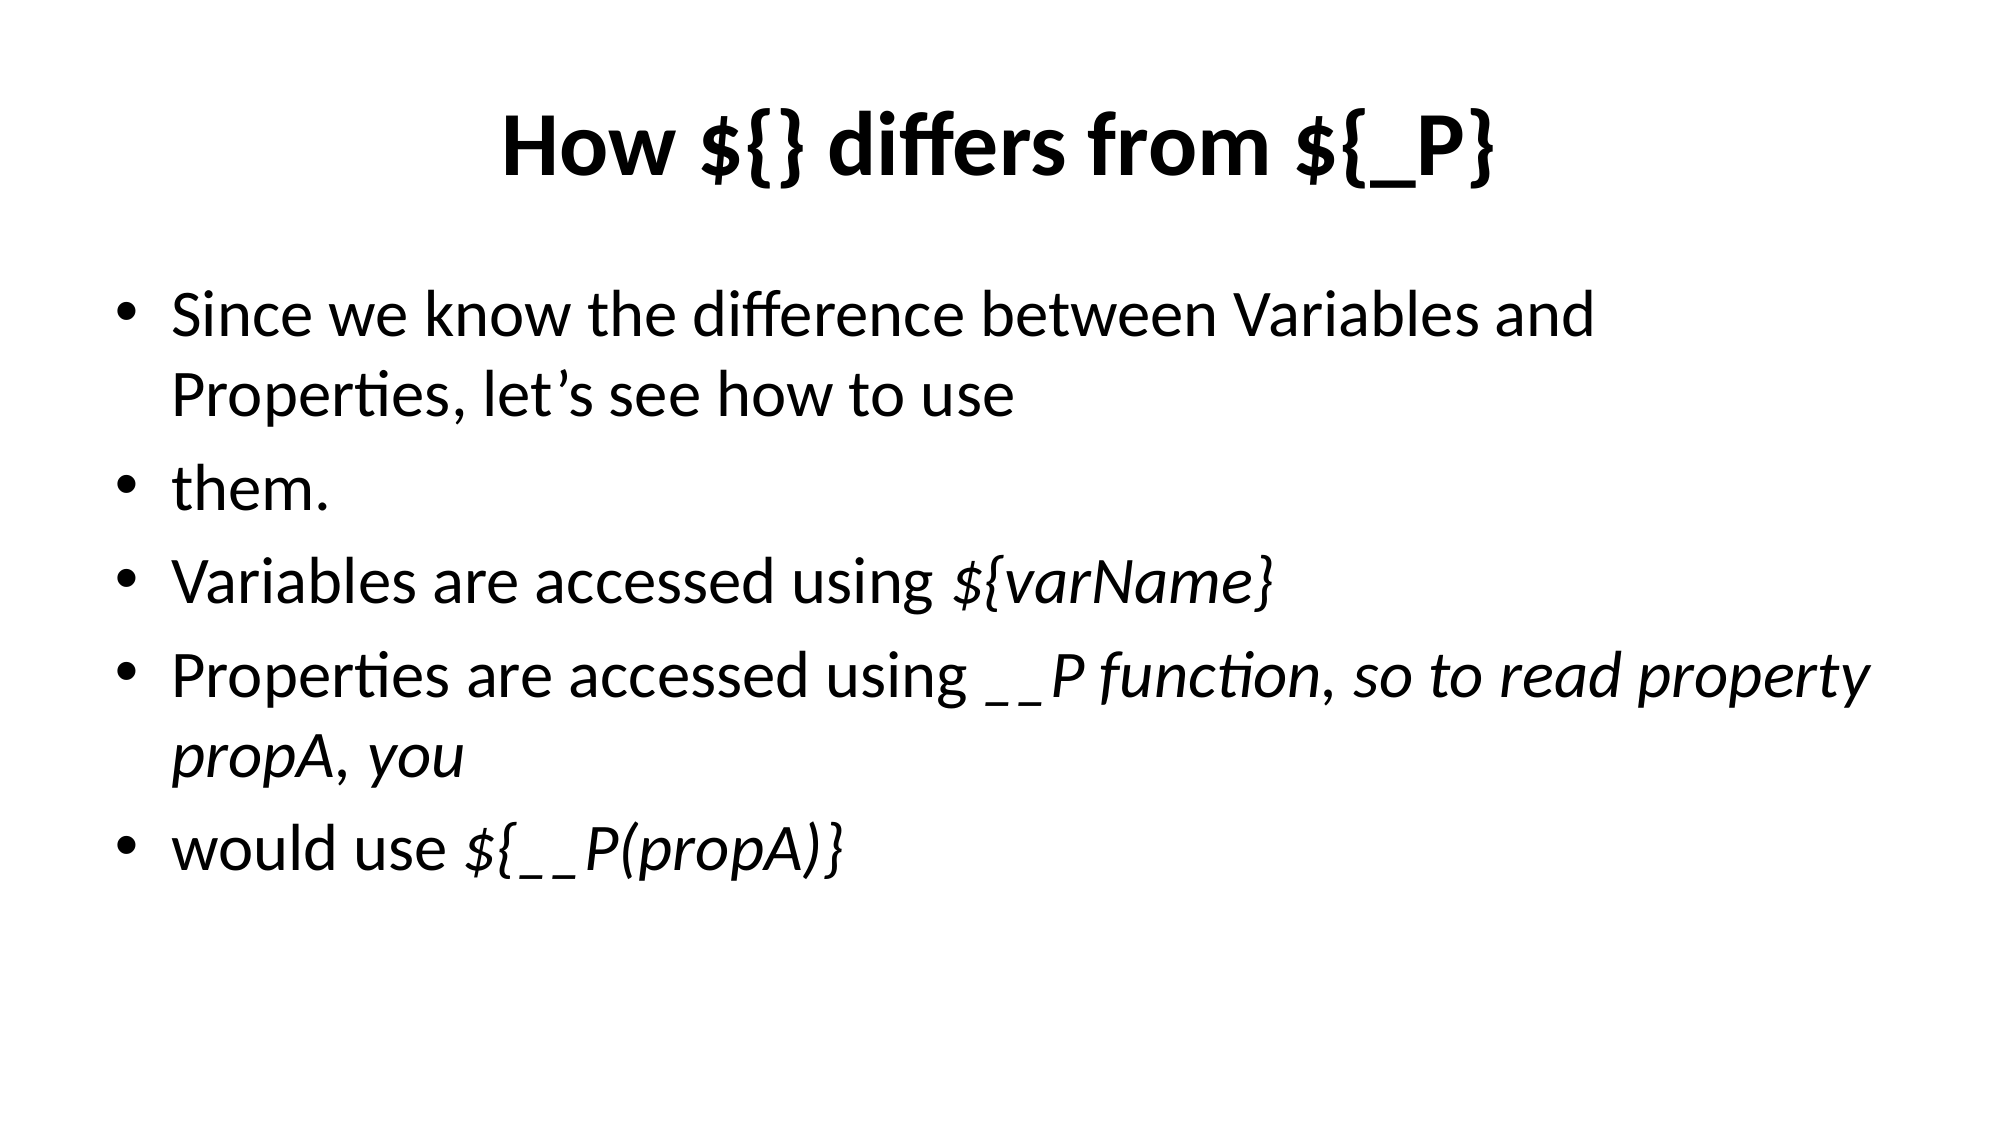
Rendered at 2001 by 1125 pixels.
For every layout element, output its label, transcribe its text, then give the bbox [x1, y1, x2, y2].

title How ${} differs from ${_P} [99, 45, 1900, 233]
list Since we know the difference between Variables and Properties, let’s see how to use them. Variables are accessed using ${varName} Properties are accessed using __P function, so to read property propA, you would use ${__P(propA)} [99, 262, 1900, 1005]
